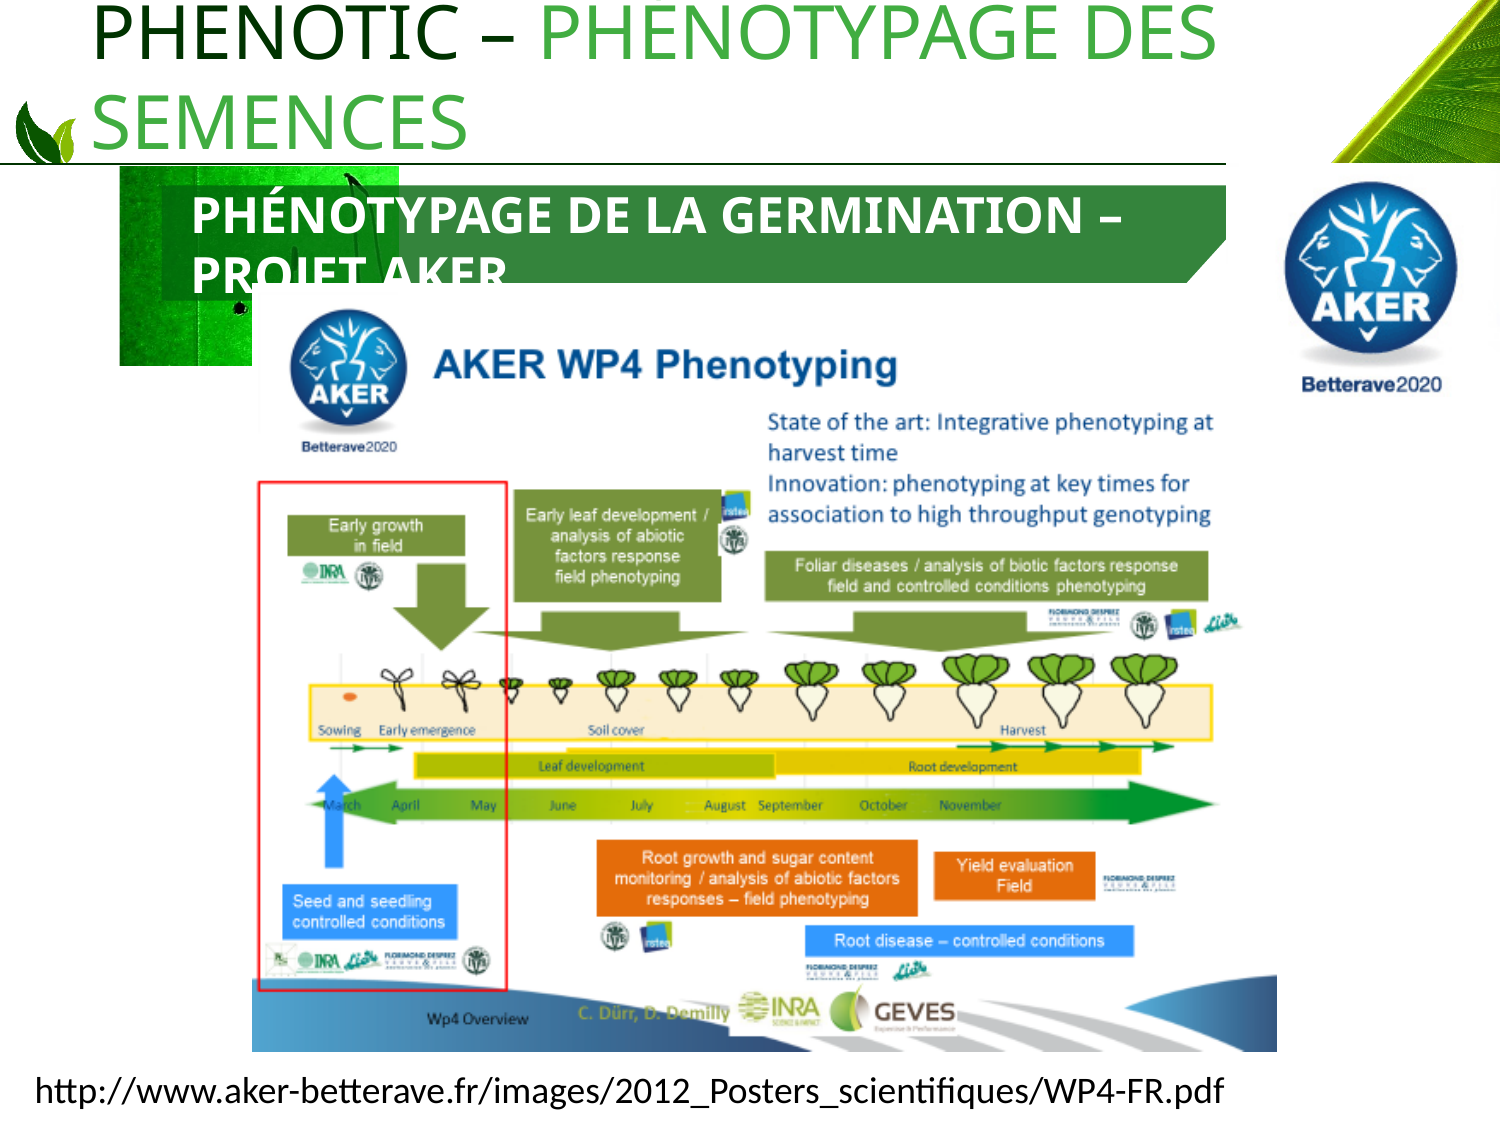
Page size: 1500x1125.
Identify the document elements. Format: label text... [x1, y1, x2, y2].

title Phenotic – Phénotypage des semences [75, 0, 1425, 168]
picture [252, 0, 1500, 1052]
text_box http://www.aker-betterave.fr/images/2012_Posters_scientifiques/WP4-FR.pdf [19, 1058, 1500, 1119]
picture [3, 165, 84, 171]
picture [3, 92, 75, 163]
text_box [119, 165, 1223, 366]
